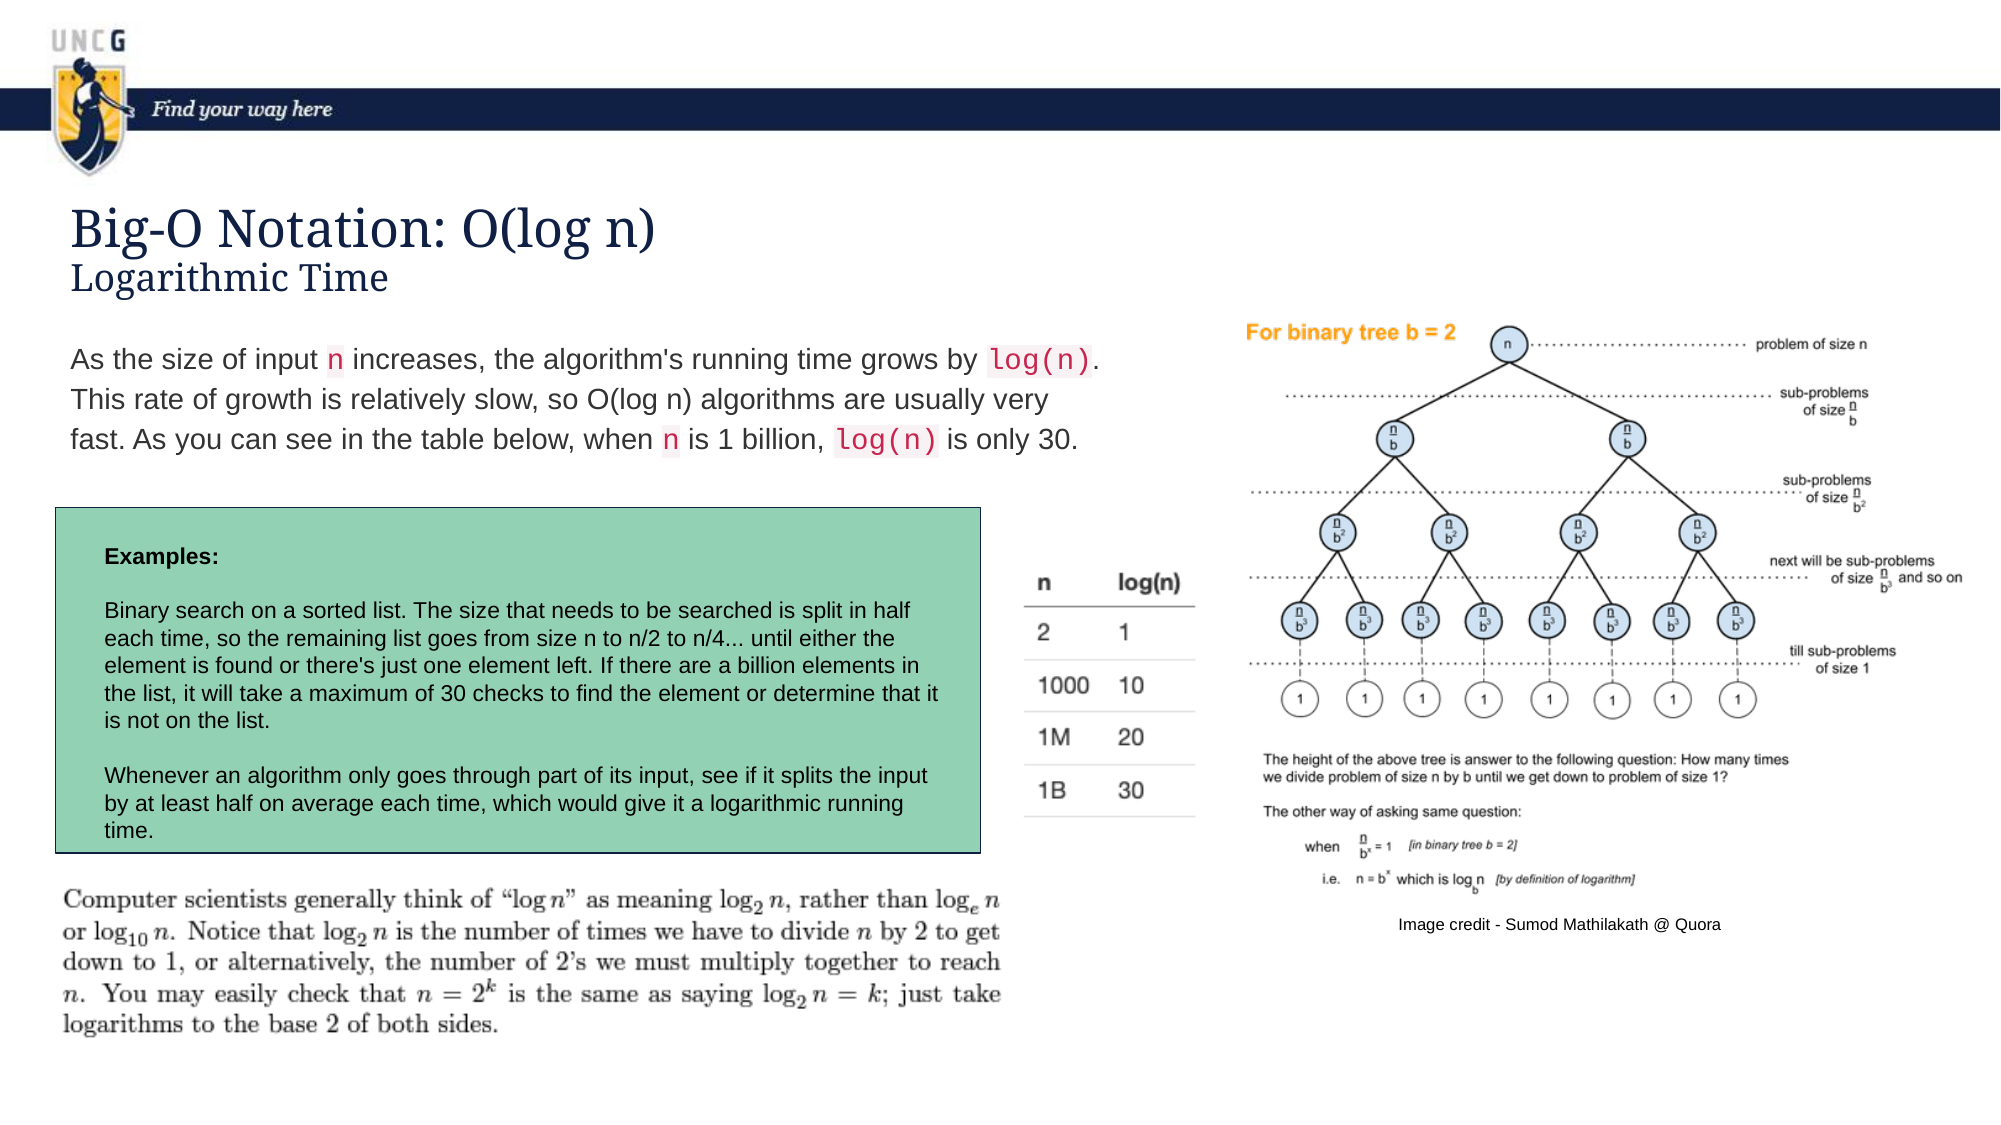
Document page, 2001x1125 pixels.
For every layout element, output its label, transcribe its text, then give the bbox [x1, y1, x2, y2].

text_box [55, 507, 981, 853]
title Big-O Notation: O(log n) Logarithmic Time [55, 192, 1556, 308]
text_box As the size of input n increases, the algorithm's running time grows by log(n). This rate of growth is relatively slow, so O(log n) algorithms are usually very fast. As you can see in the table below, when n is 1 billion, log(n) is only 30. [55, 319, 1128, 471]
text_box Image credit - Sumod Mathilakath @ Quora [1383, 912, 1877, 945]
text_box Examples: Binary search on a sorted list. The size that needs to be searched is split in half each time, so the remaining list goes from size n to n/2 to n/4... until either the element is found or there's just one element left. If there are a billion elements in the list, it will take a maximum of 30 checks to find the element or determine that it is not on the list. Whenever an algorithm only goes through part of its input, see if it splits the input by at least half on average each time, which would give it a logarithmic running time. [89, 526, 974, 859]
picture [0, 0, 2001, 1125]
